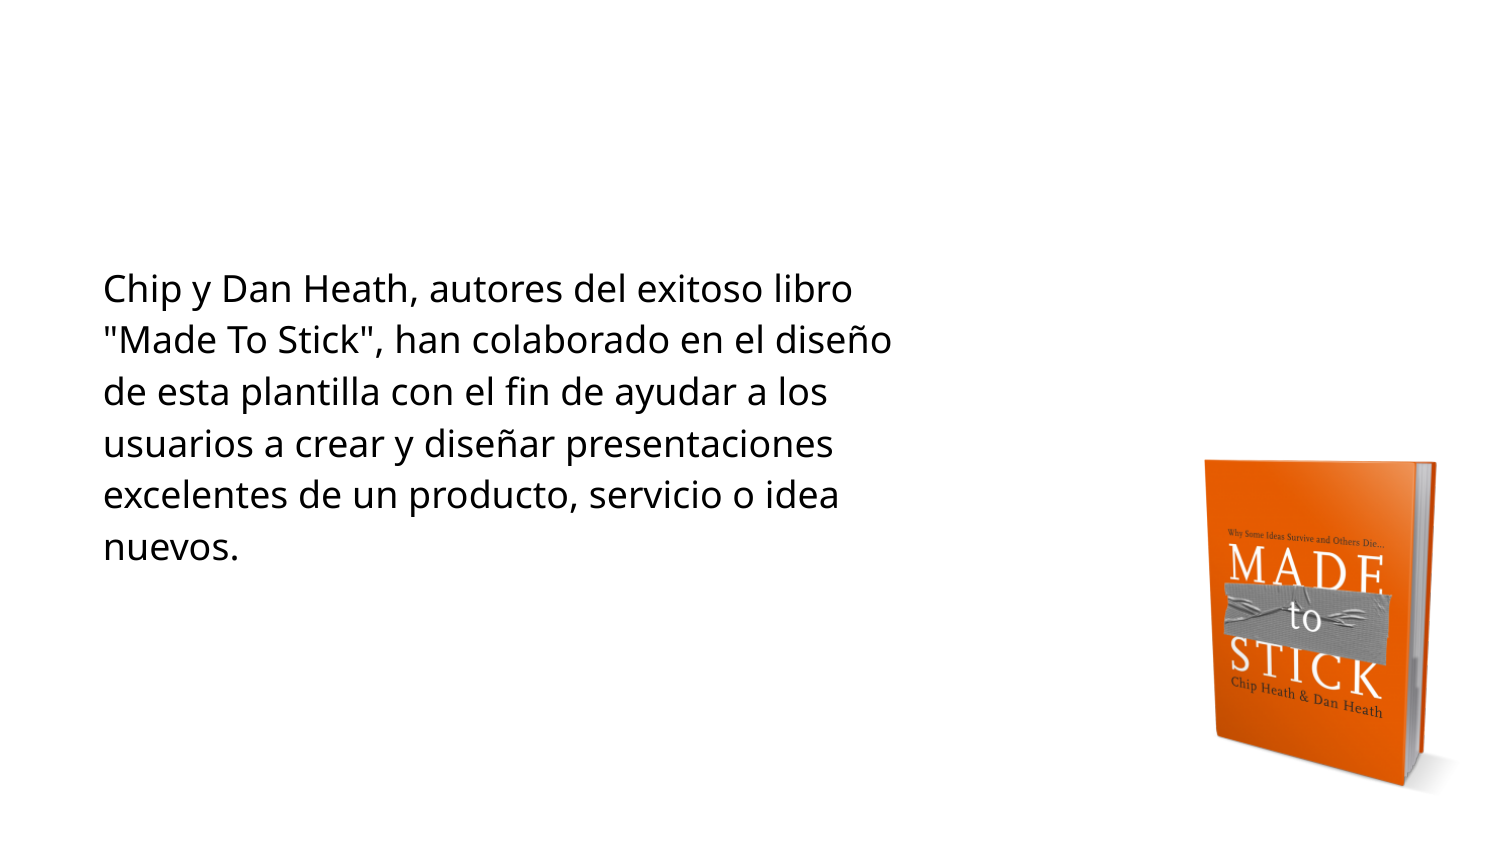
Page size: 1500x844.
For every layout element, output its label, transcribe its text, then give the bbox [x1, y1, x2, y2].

picture [1204, 459, 1463, 797]
title Chip y Dan Heath, autores del exitoso libro "Made To Stick", han colaborado en el diseño de esta plantilla con el fin de ayudar a los usuarios a crear y diseñar presentaciones excelentes de un producto, servicio o idea nuevos. [87, 242, 941, 746]
